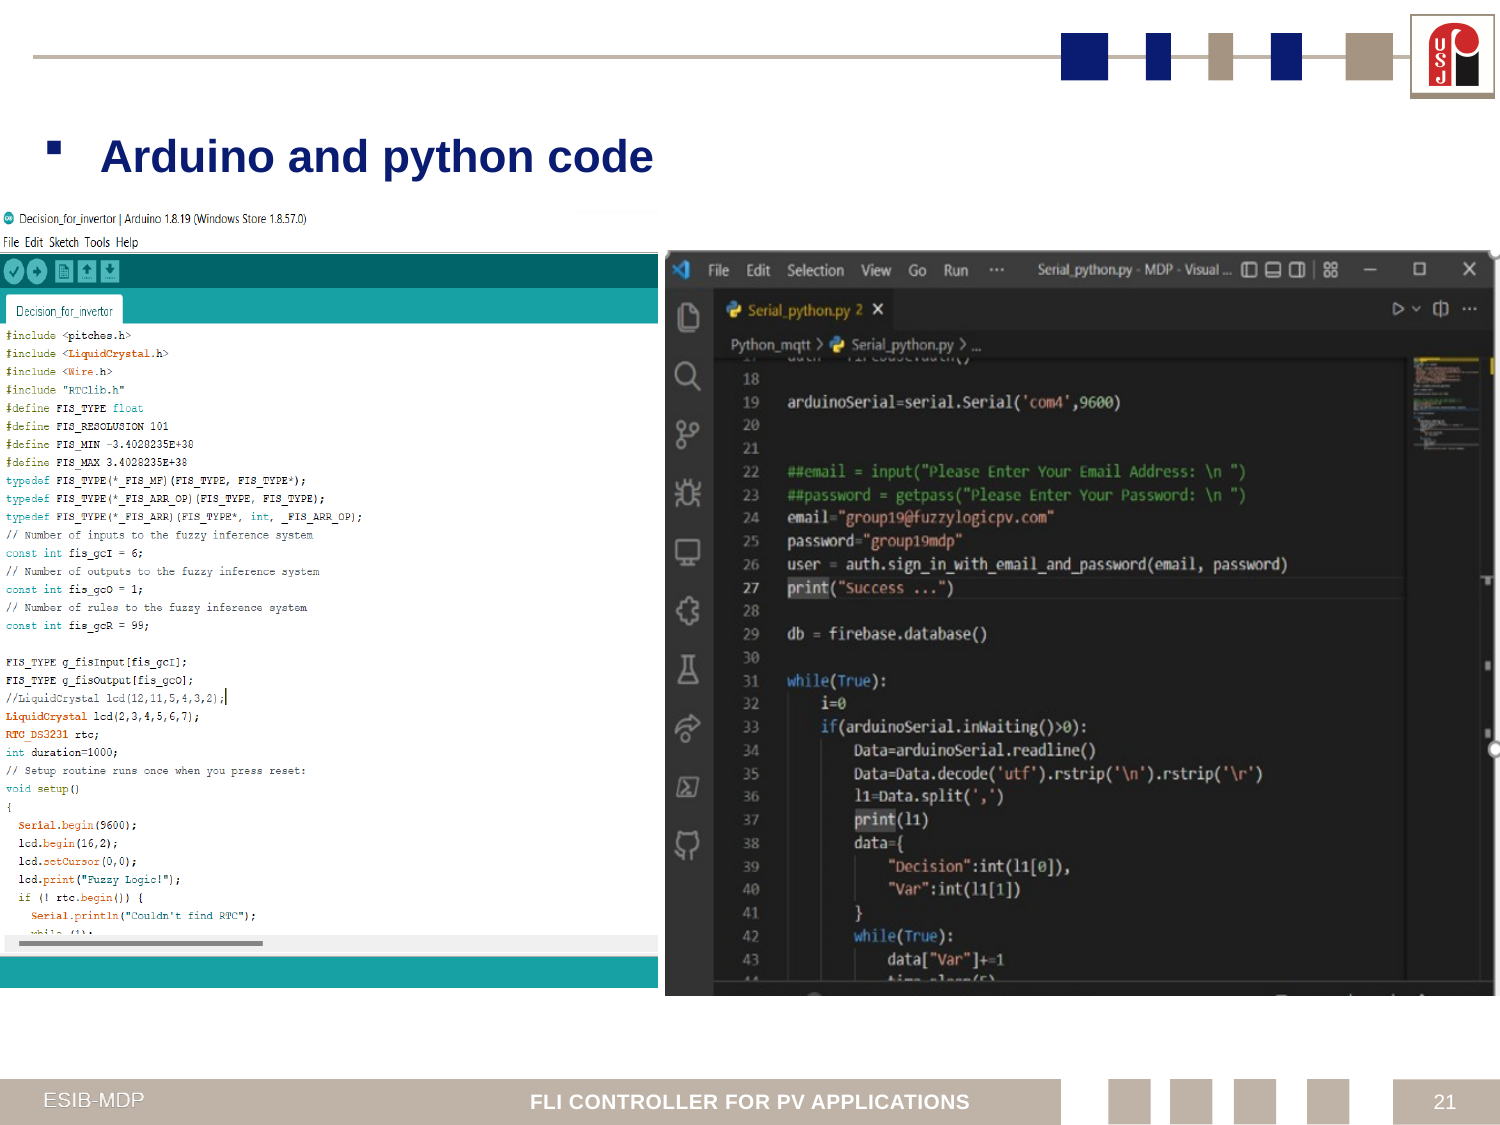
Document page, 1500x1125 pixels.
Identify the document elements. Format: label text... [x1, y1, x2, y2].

picture [1410, 14, 1495, 99]
picture [28, 1079, 206, 1125]
text_box Arduino and python code [28, 119, 1073, 189]
text_box FLI CONTROLLER FOR PV APPLICATIONS [280, 1081, 1220, 1125]
picture [664, 250, 1500, 997]
picture [0, 210, 659, 989]
text_box 21 [721, 1081, 1472, 1121]
